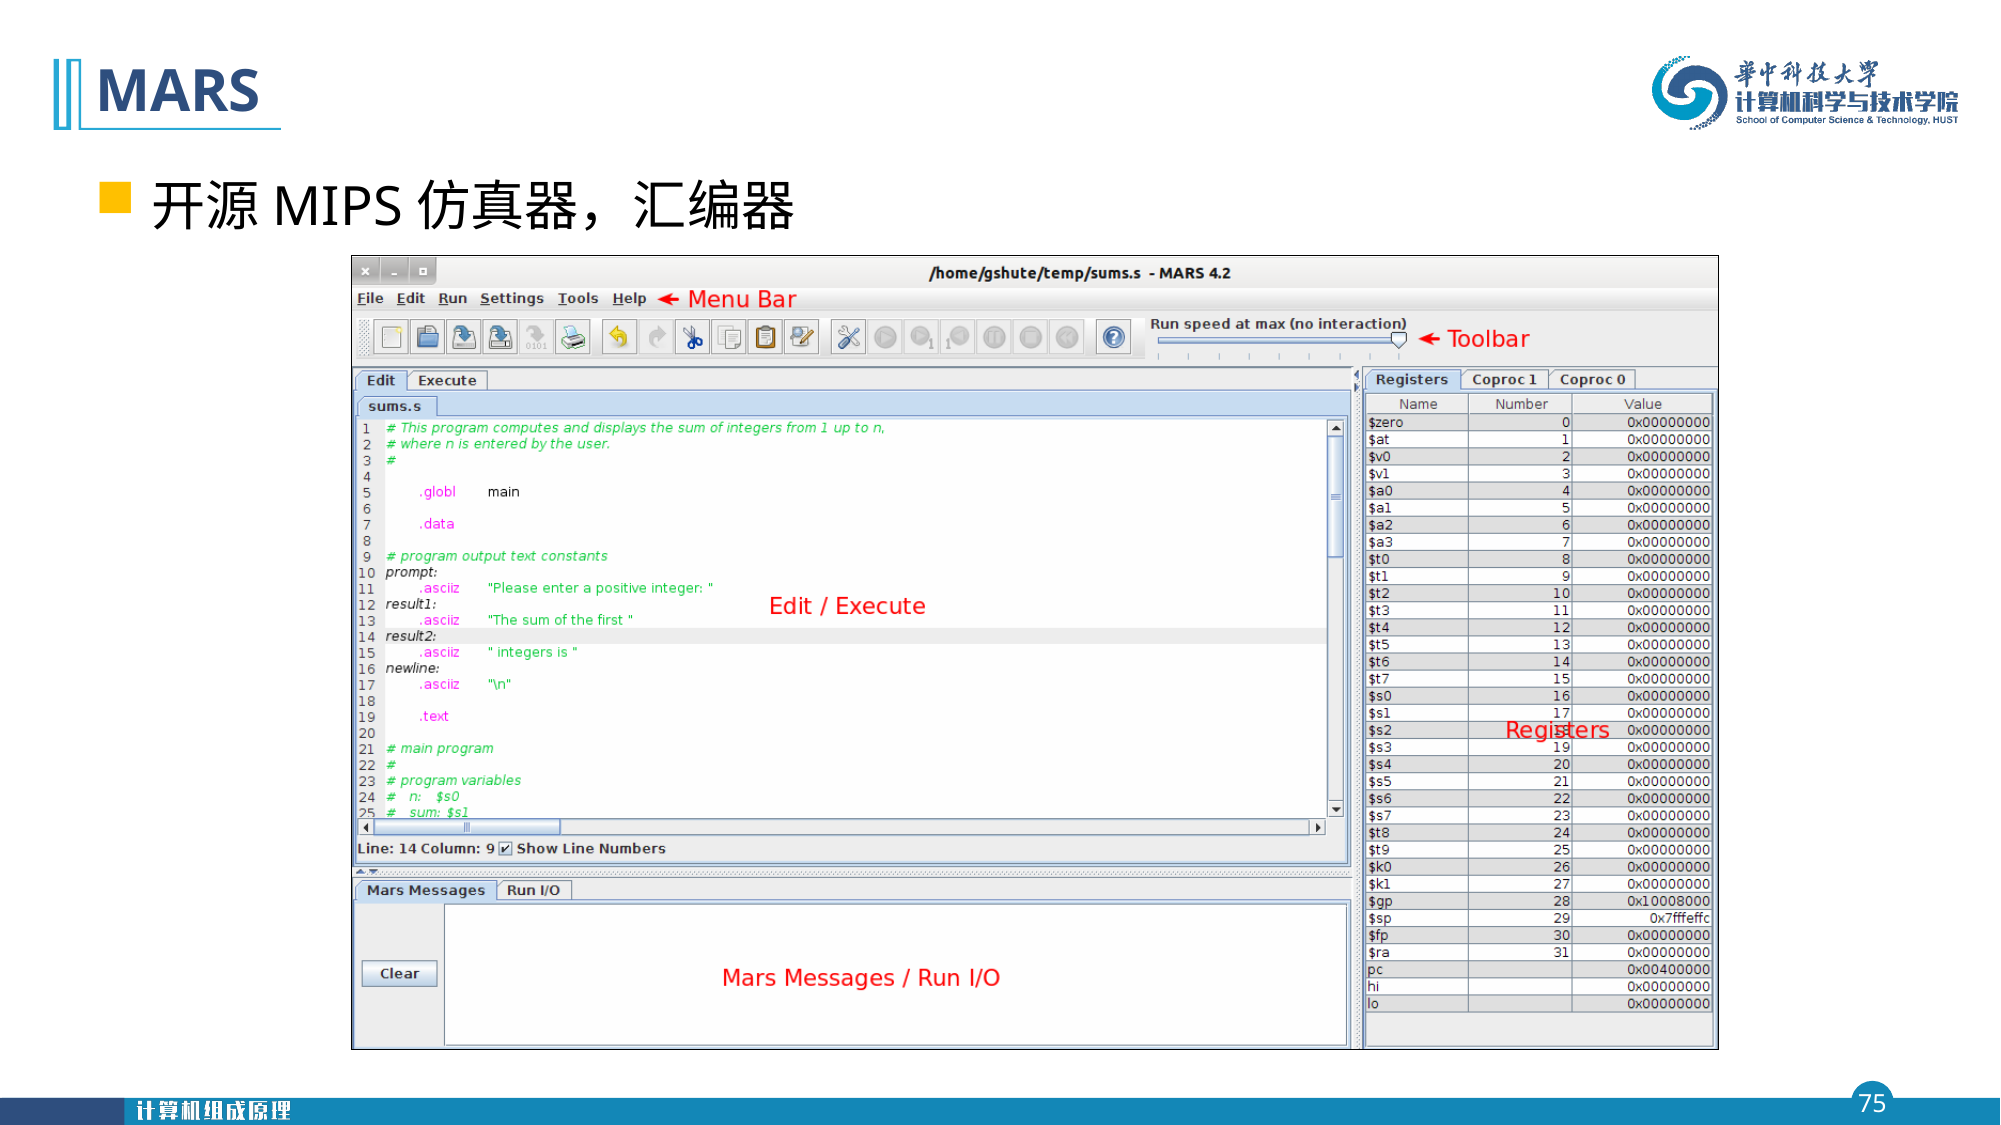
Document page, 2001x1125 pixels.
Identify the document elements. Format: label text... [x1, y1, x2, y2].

picture [351, 255, 1720, 1050]
picture [1805, 56, 1958, 130]
list 开源MIPS仿真器，汇编器 [80, 131, 1805, 245]
title MARS [80, 42, 1805, 131]
